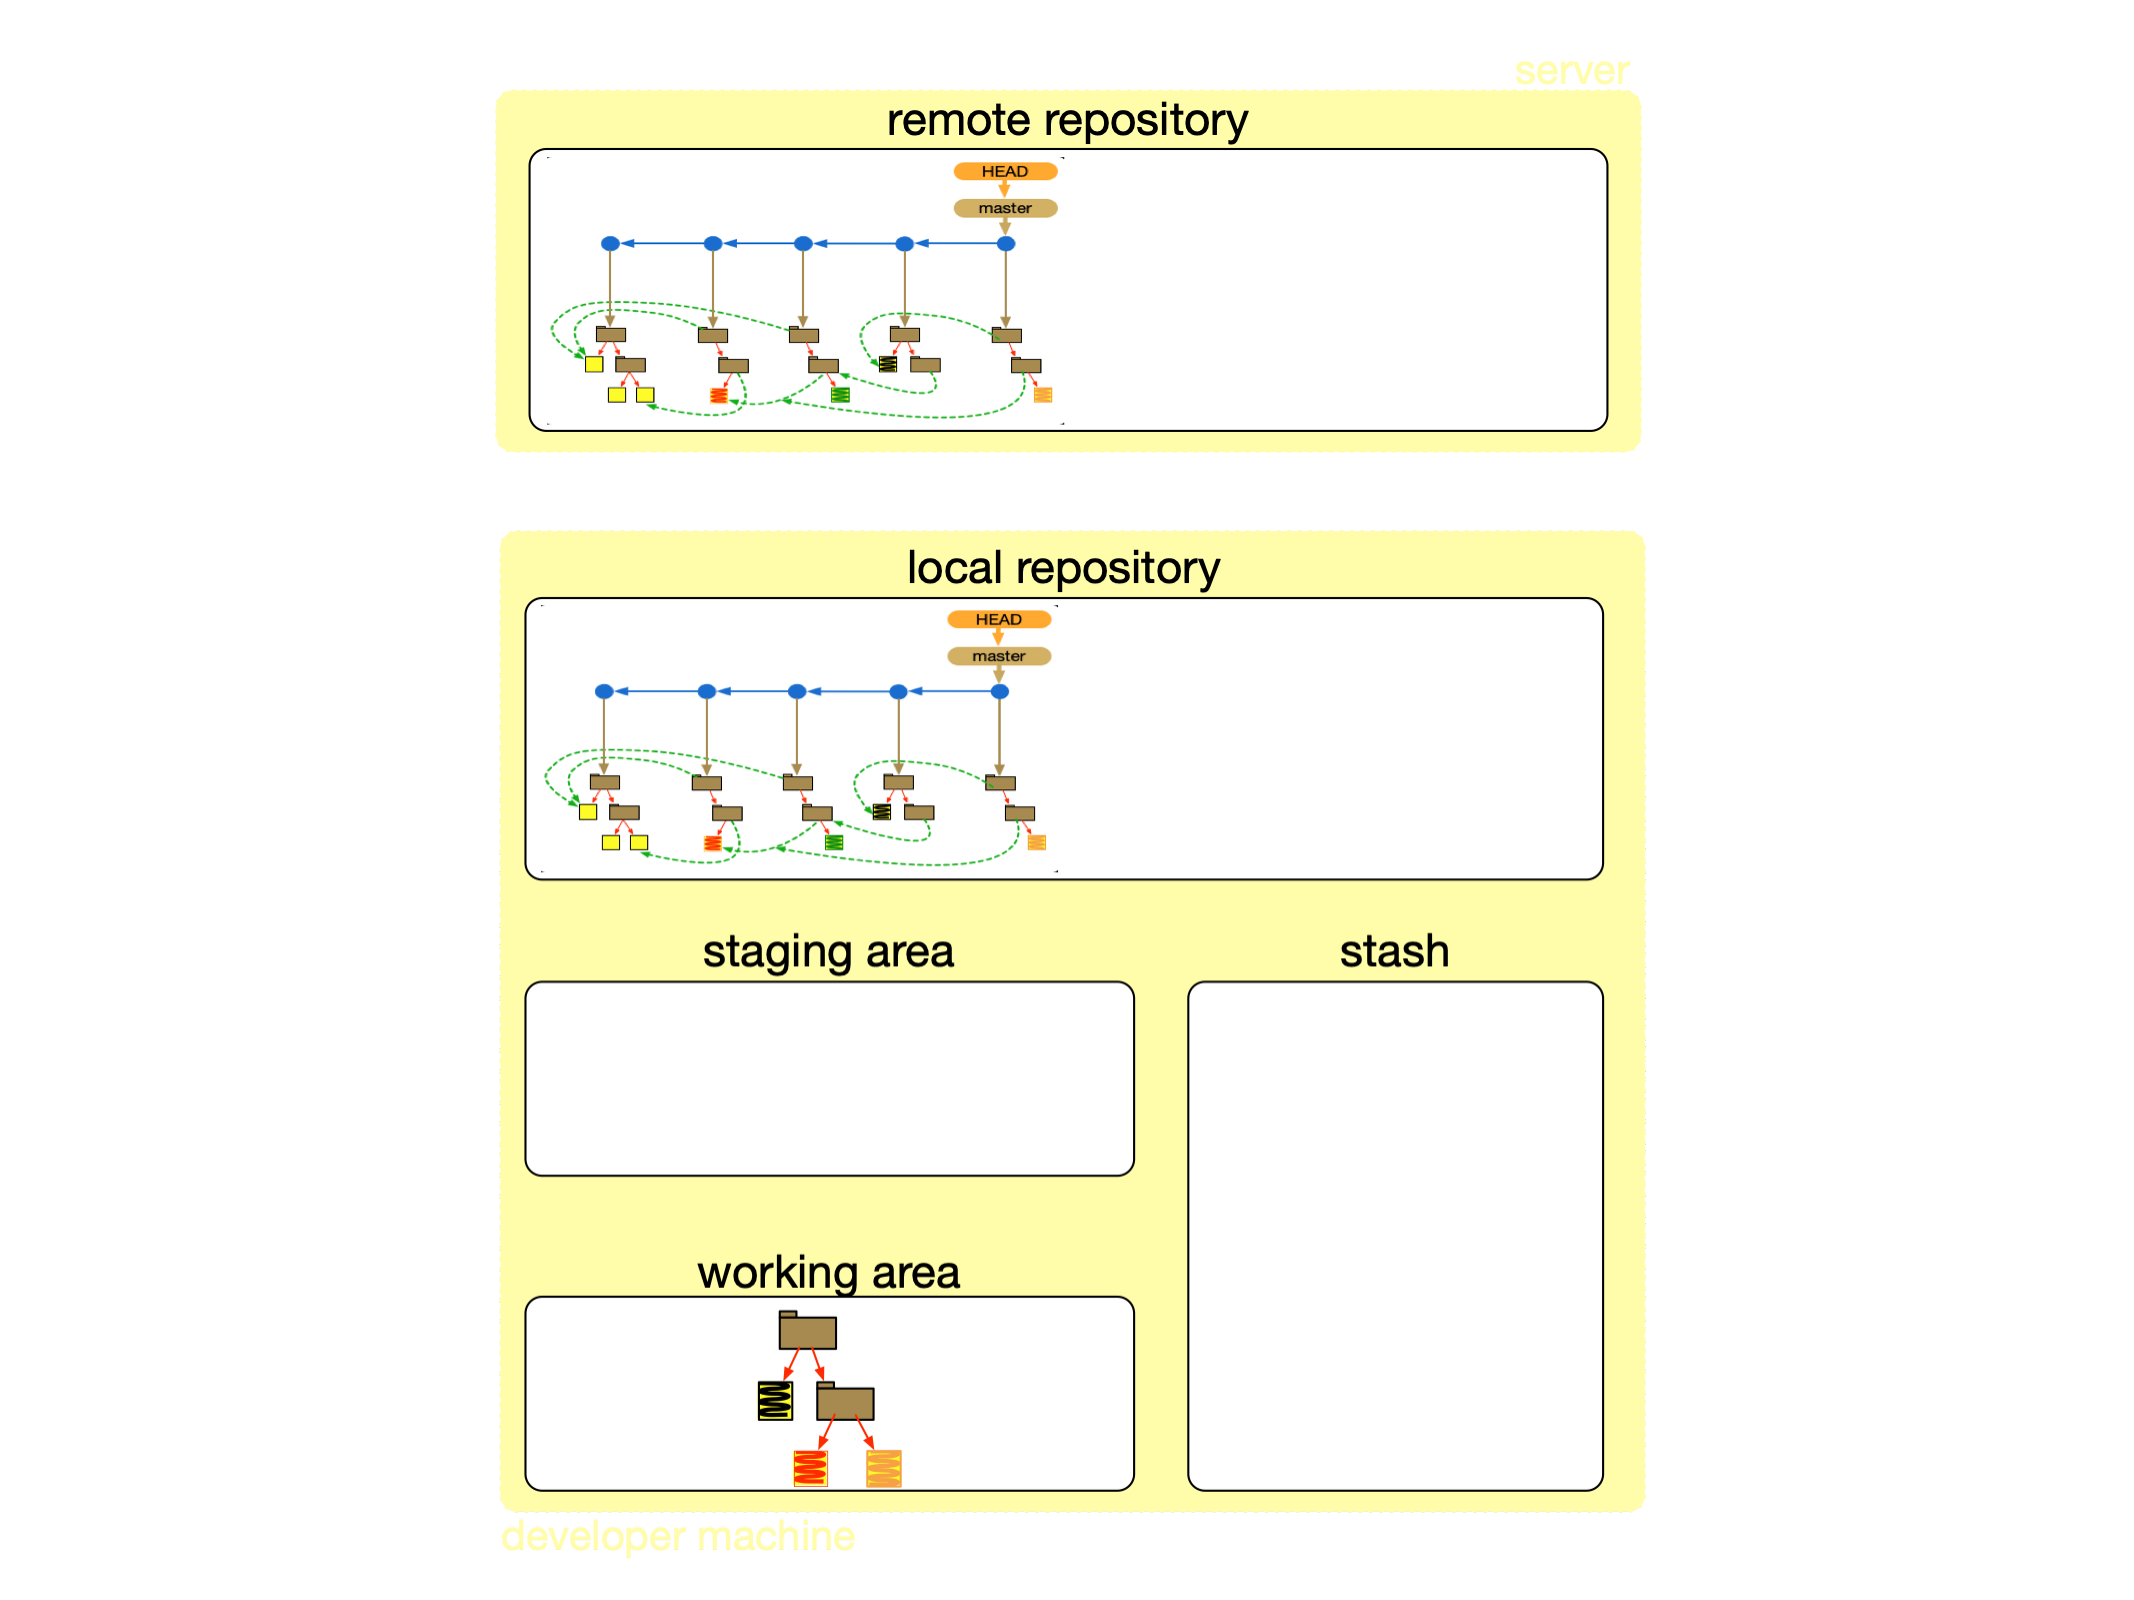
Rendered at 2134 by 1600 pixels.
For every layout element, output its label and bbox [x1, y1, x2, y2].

picture [489, 524, 1651, 1572]
picture [491, 30, 1647, 457]
